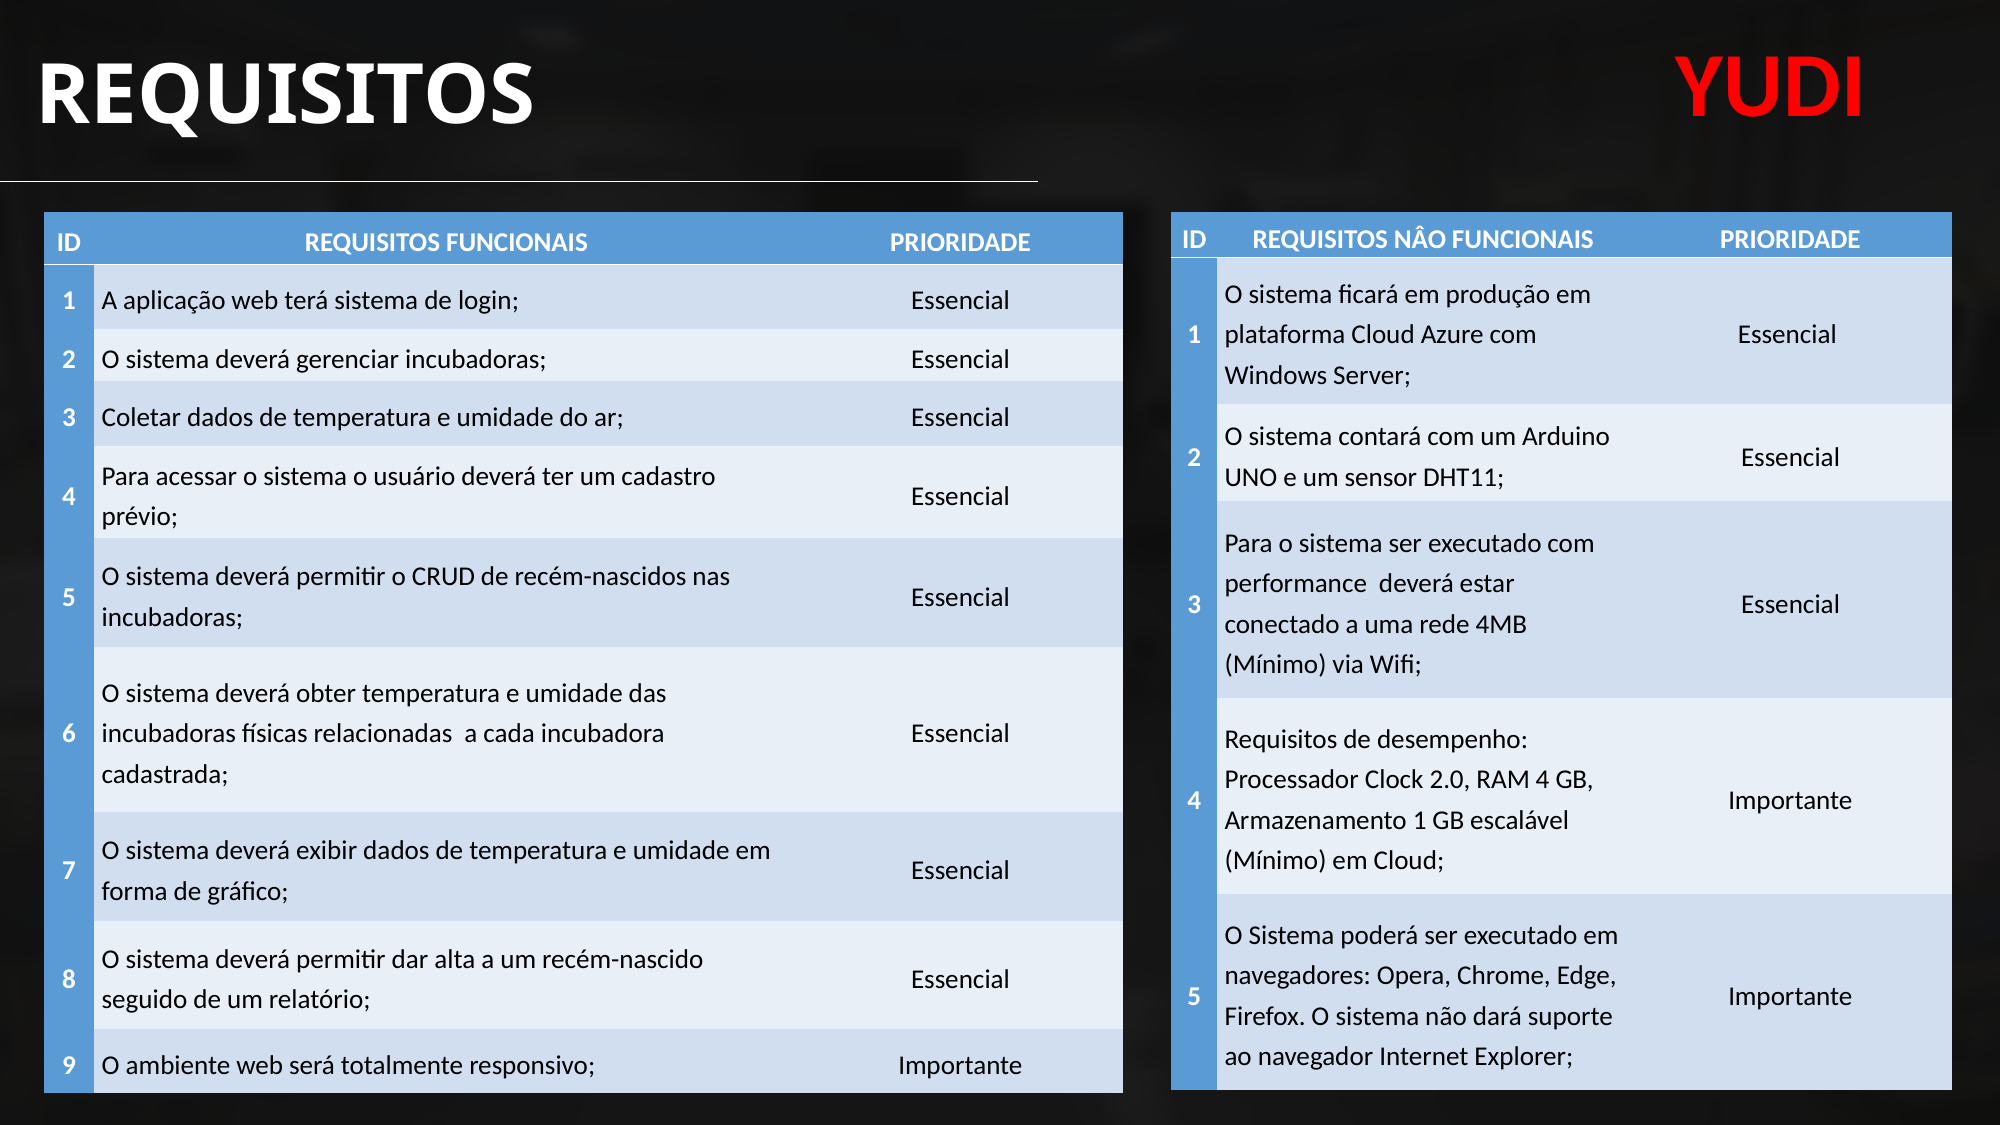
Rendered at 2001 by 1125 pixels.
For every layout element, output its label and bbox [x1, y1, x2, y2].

text_box [0, 0, 2000, 1125]
